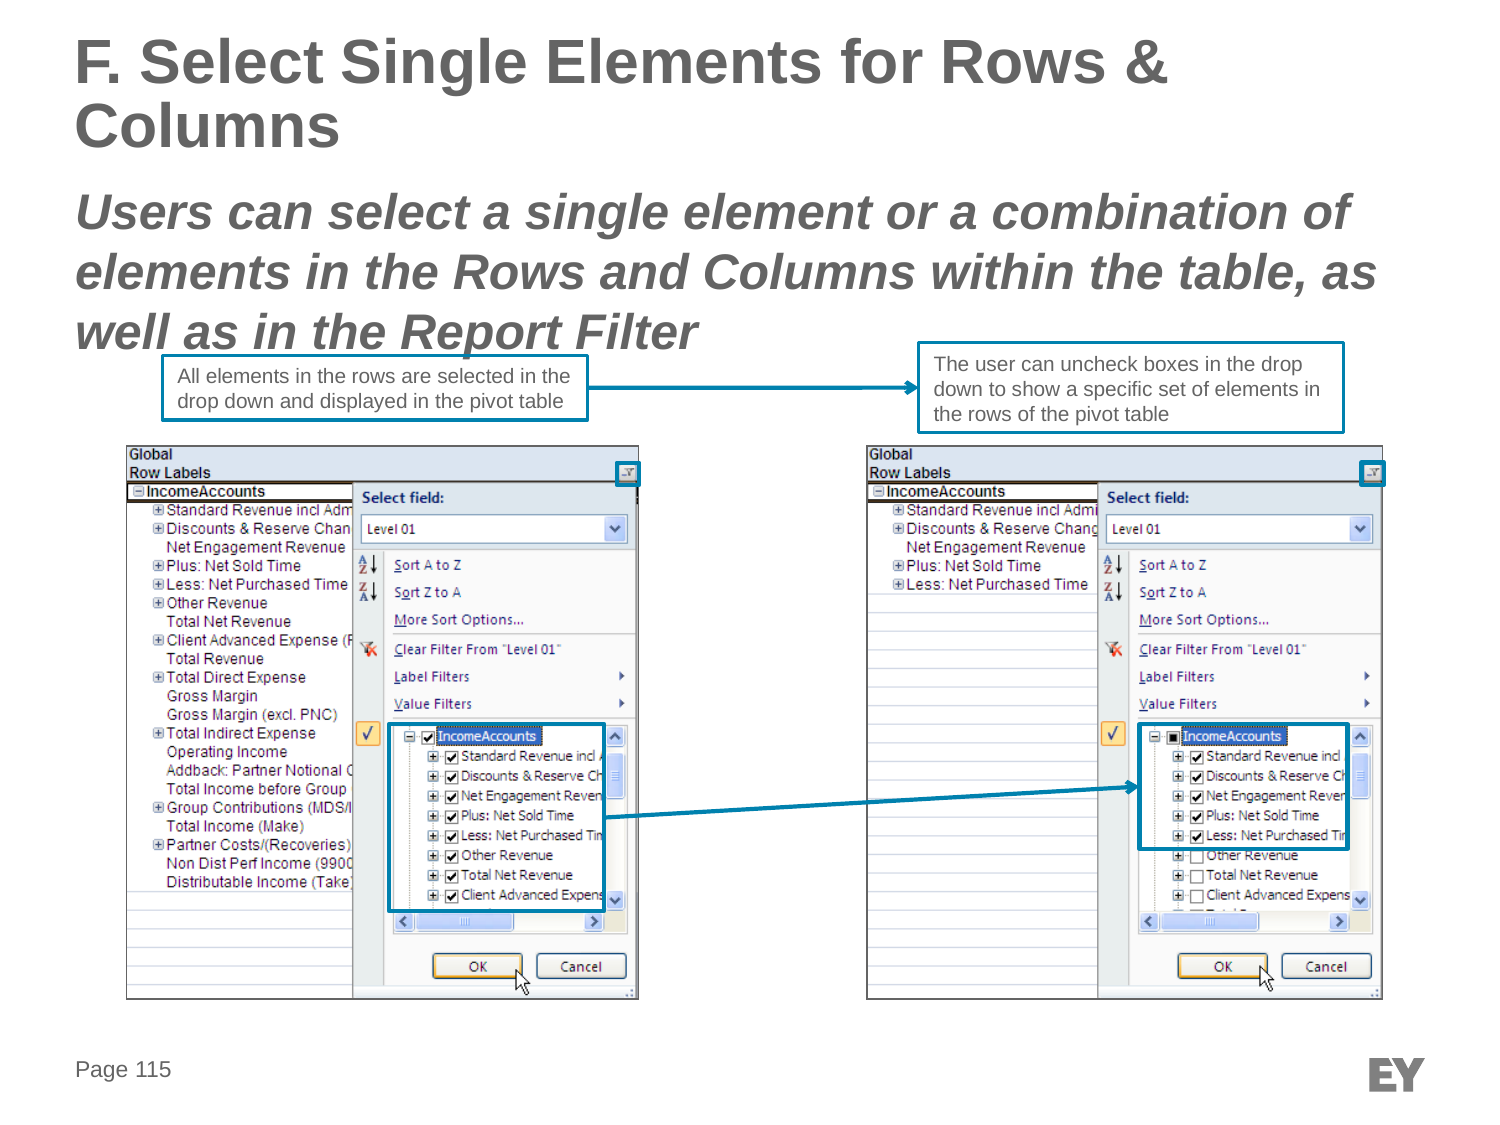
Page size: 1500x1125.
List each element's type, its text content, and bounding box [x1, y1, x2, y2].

picture [867, 446, 1382, 999]
picture [392, 727, 601, 908]
picture [620, 466, 636, 482]
picture [1365, 466, 1381, 482]
text_box All elements in the rows are selected in the drop down and displayed in the pivot table [162, 355, 588, 421]
picture [127, 446, 639, 999]
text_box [604, 786, 1140, 818]
title F. Select Single Elements for Rows & Columns [74, 33, 1425, 175]
picture [1143, 727, 1344, 846]
list Users can select a single element or a combination of elements in the Rows and Columns within the table, as well as in the Report Filter [75, 179, 1425, 267]
text_box The user can uncheck boxes in the drop down to show a specific set of elements in the rows of the pivot table [918, 342, 1344, 433]
